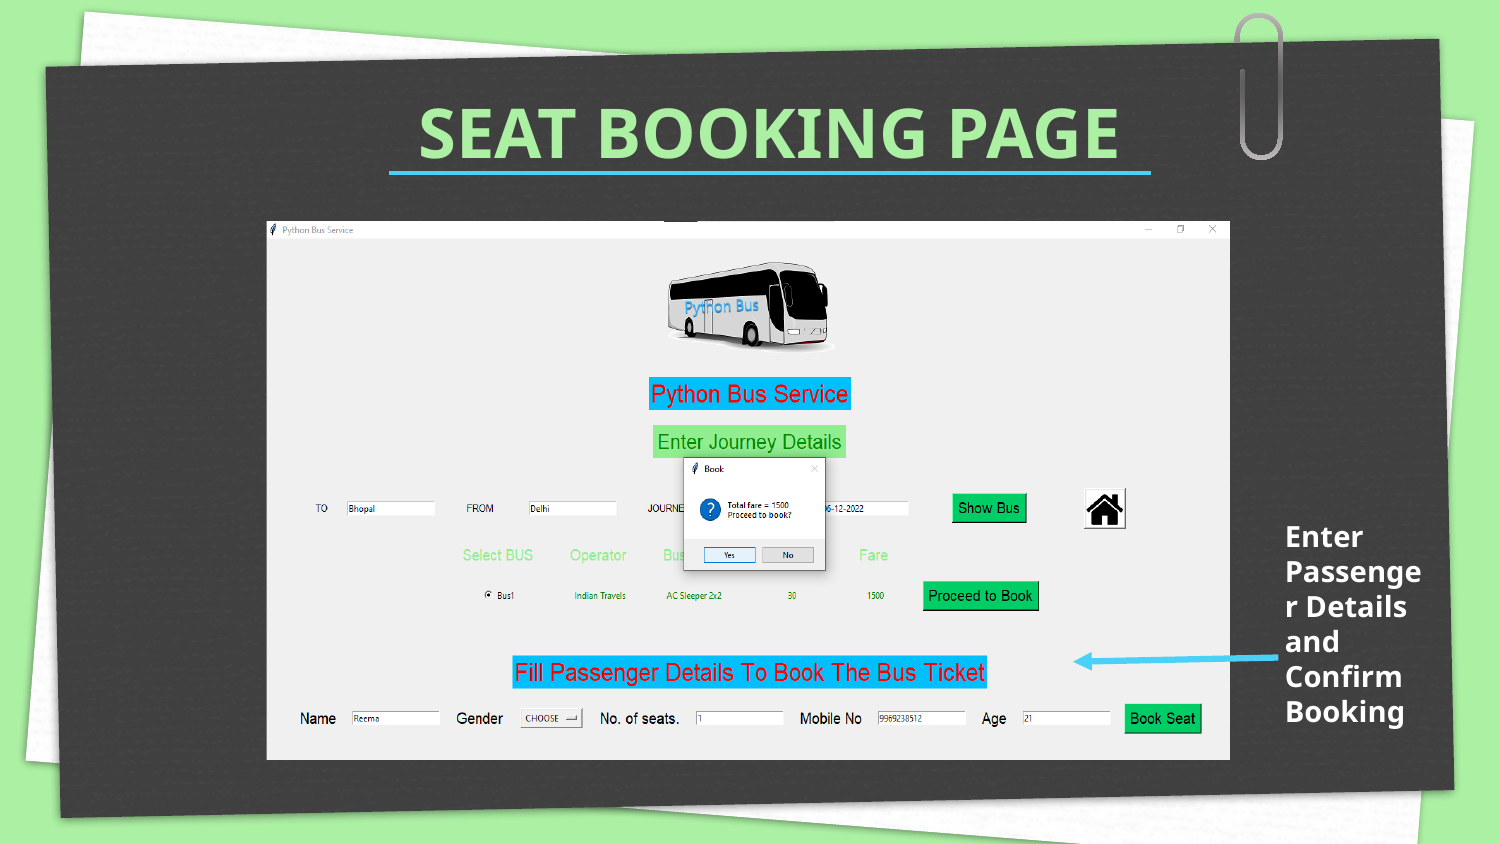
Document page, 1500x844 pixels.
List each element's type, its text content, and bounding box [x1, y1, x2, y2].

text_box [1072, 657, 1279, 662]
picture [266, 221, 1231, 760]
text_box Enter Passenger Details and Confirm Booking [1269, 503, 1450, 743]
title SEAT BOOKING PAGE [360, 75, 1180, 173]
text_box [1234, 13, 1283, 160]
